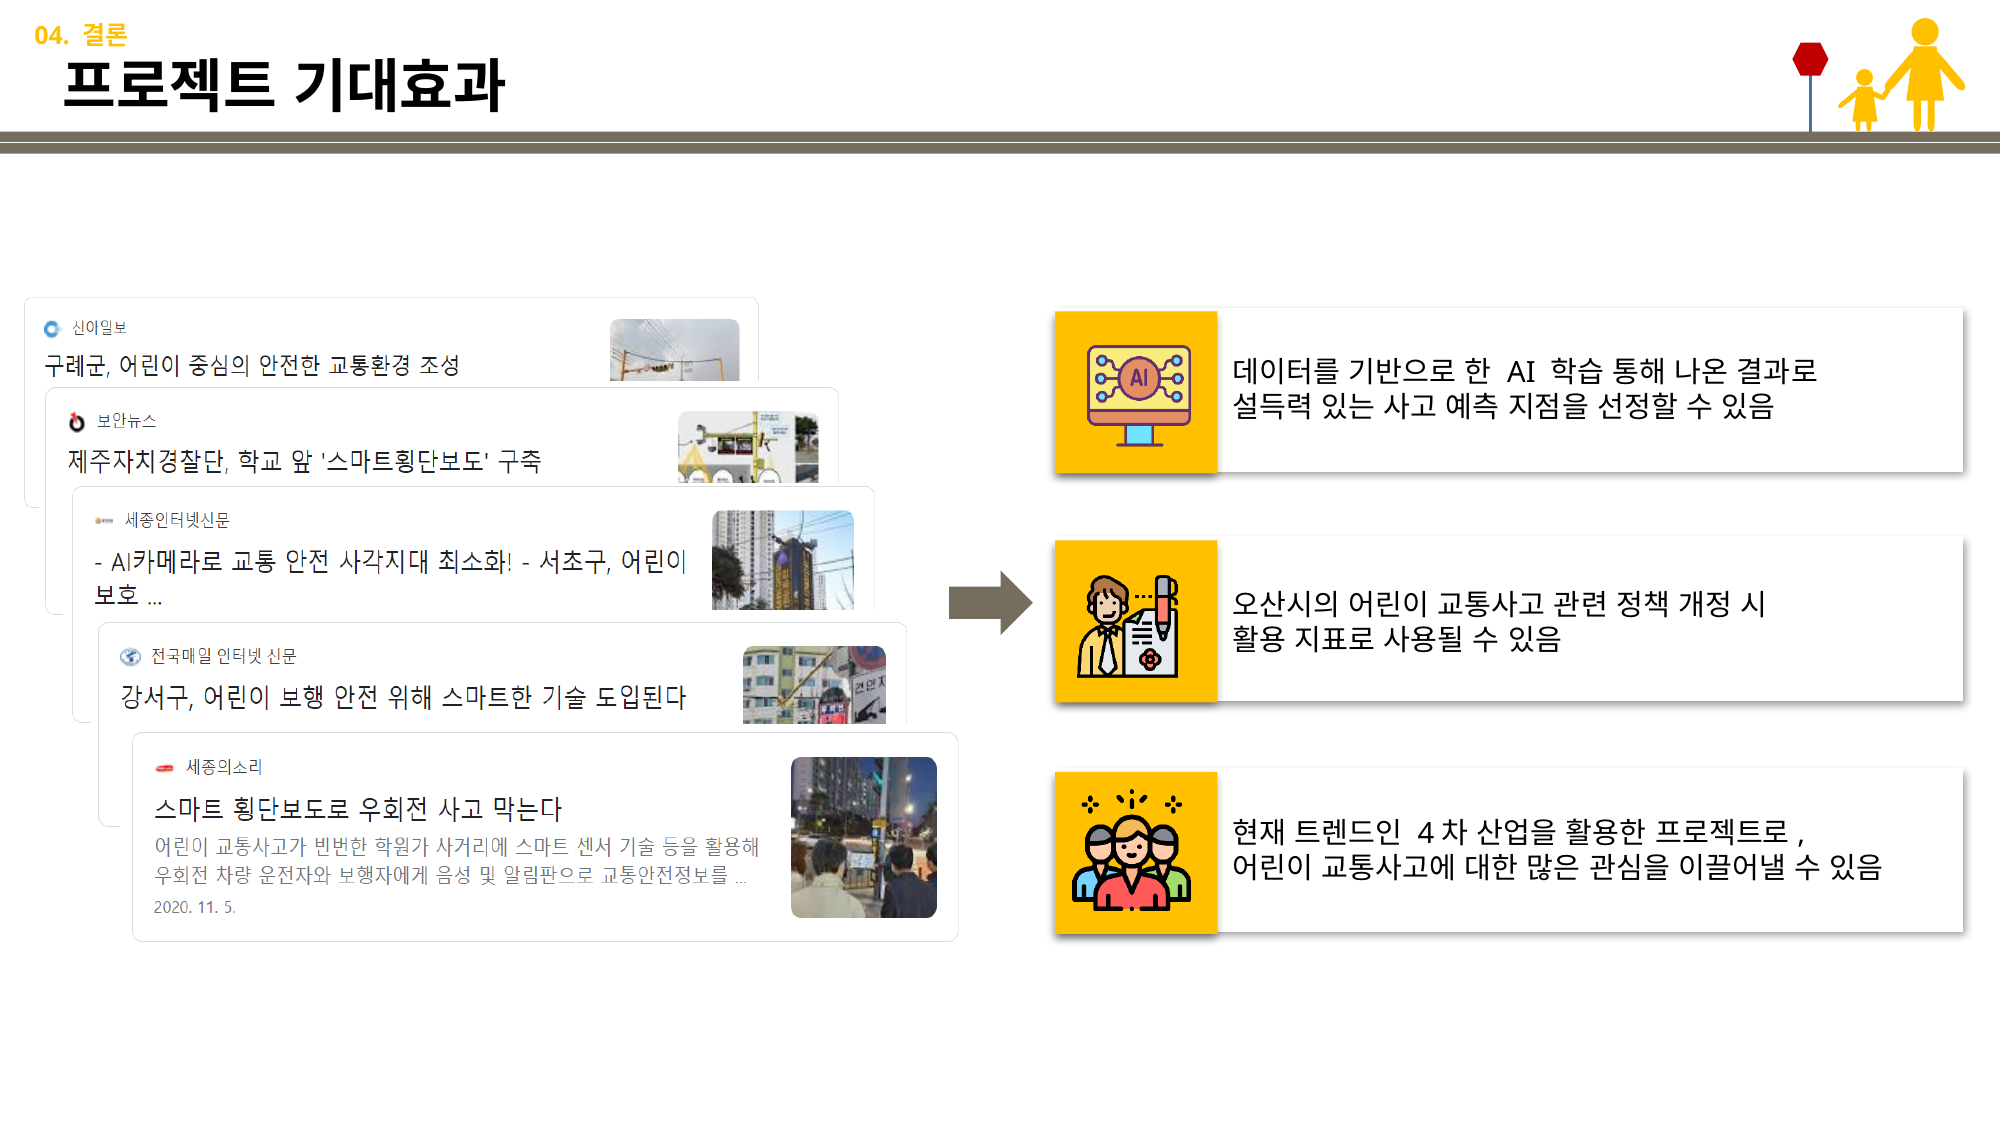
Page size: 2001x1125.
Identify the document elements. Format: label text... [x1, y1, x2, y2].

text_box [972, 567, 1035, 638]
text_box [1055, 308, 2000, 934]
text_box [19, 286, 972, 951]
list 04. 결론 [19, 18, 487, 56]
title 프로젝트 기대효과 [47, 48, 1128, 130]
